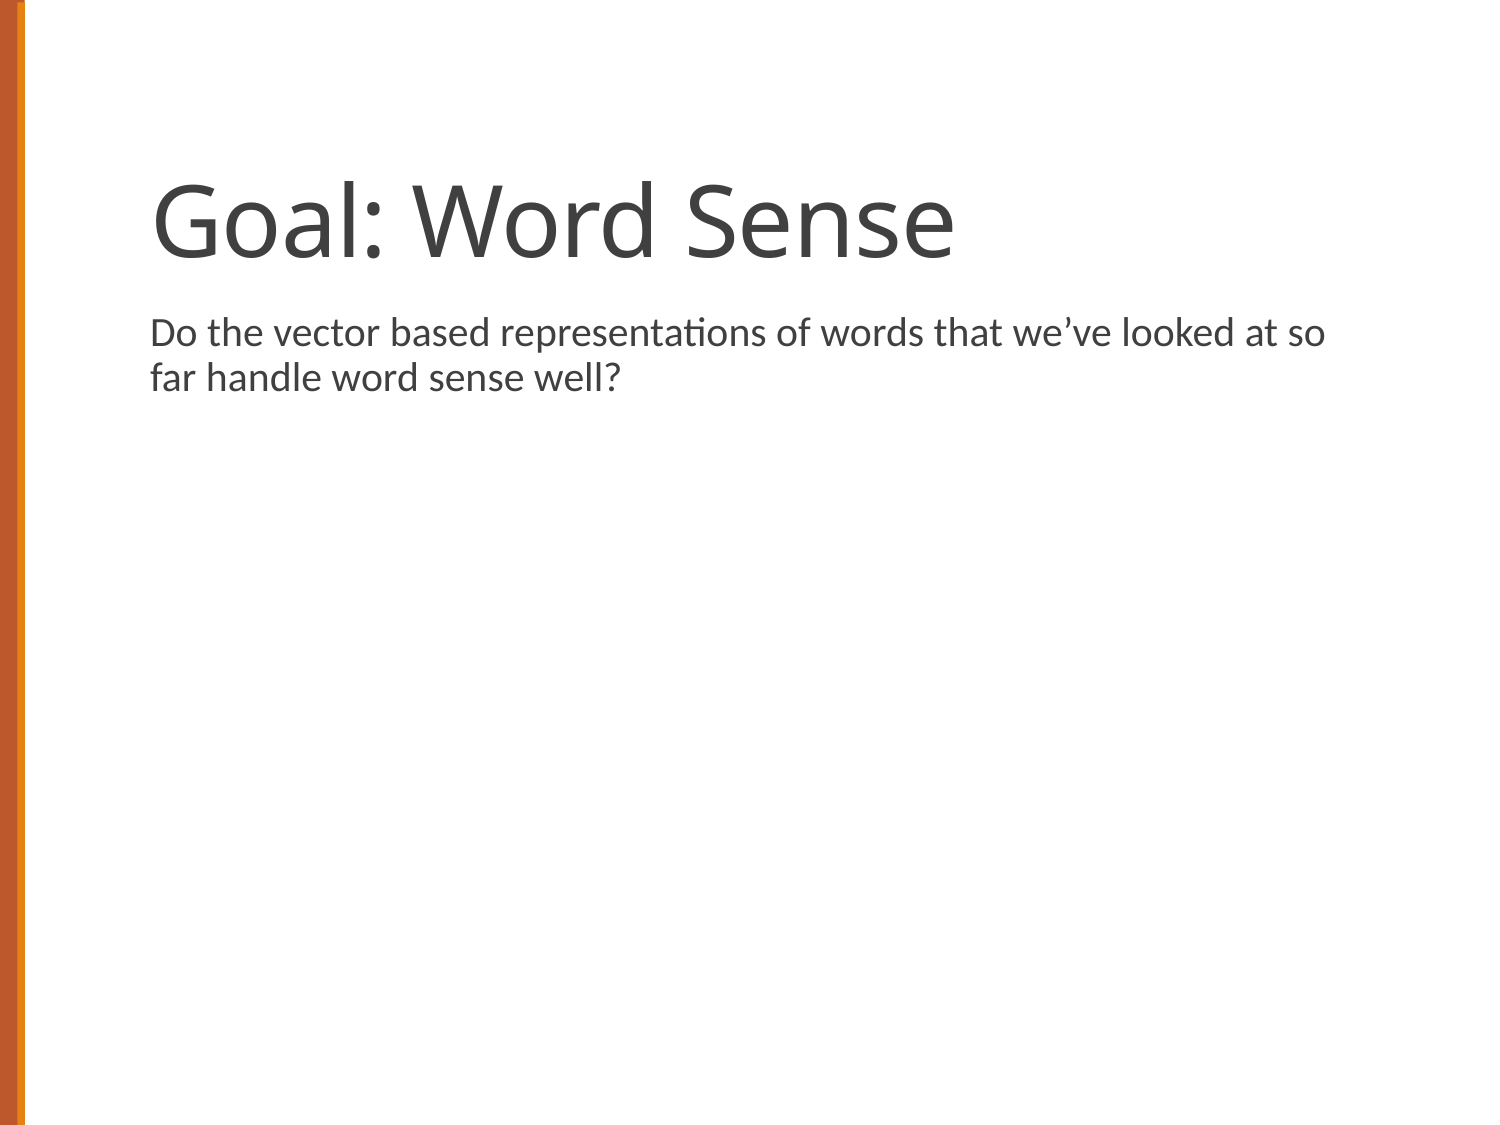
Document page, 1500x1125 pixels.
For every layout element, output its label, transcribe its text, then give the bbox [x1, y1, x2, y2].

list Do the vector based representations of words that we’ve looked at so far handle word sense well? [135, 302, 1373, 963]
title Goal: Word Sense [135, 47, 1373, 285]
